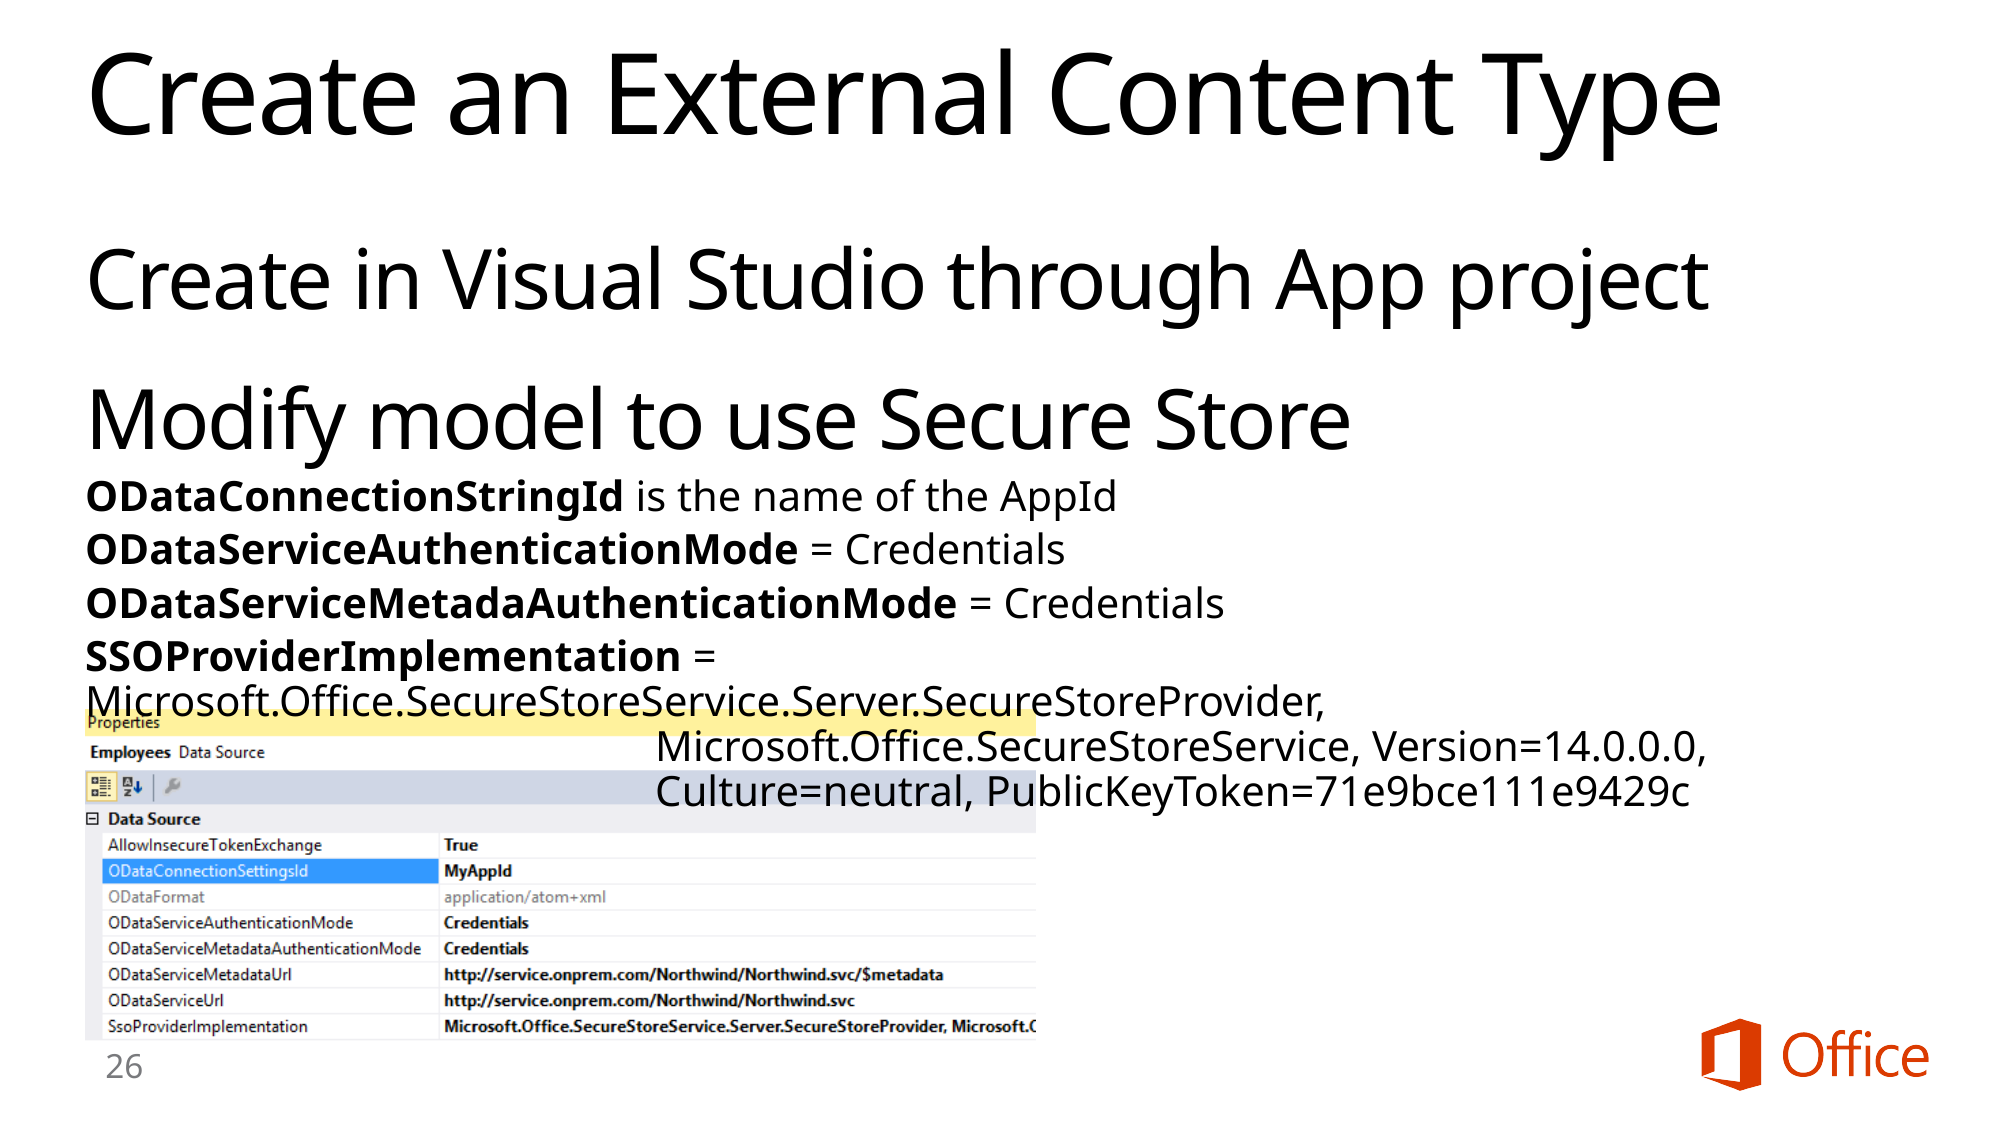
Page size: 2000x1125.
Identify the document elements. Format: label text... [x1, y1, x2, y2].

title Create an External Content Type [85, 37, 1914, 161]
picture [1670, 987, 1960, 1122]
list Create in Visual Studio through App project Modify model to use Secure Store ODataConnectionStringId is the name of the AppId ODataServiceAuthenticationMode = Credentials ODataServiceMetadaAuthenticationMode = Credentials SSOProviderImplementation = Microsoft.Office.SecureStoreService.Server.SecureStoreProvider, Microsoft.Office.SecureStoreService, Version=14.0.0.0, Culture=neutral, PublicKeyToken=71e9bce111e9429c [85, 237, 1914, 940]
slide_number 26 [85, 1051, 178, 1086]
picture [84, 709, 1036, 1051]
